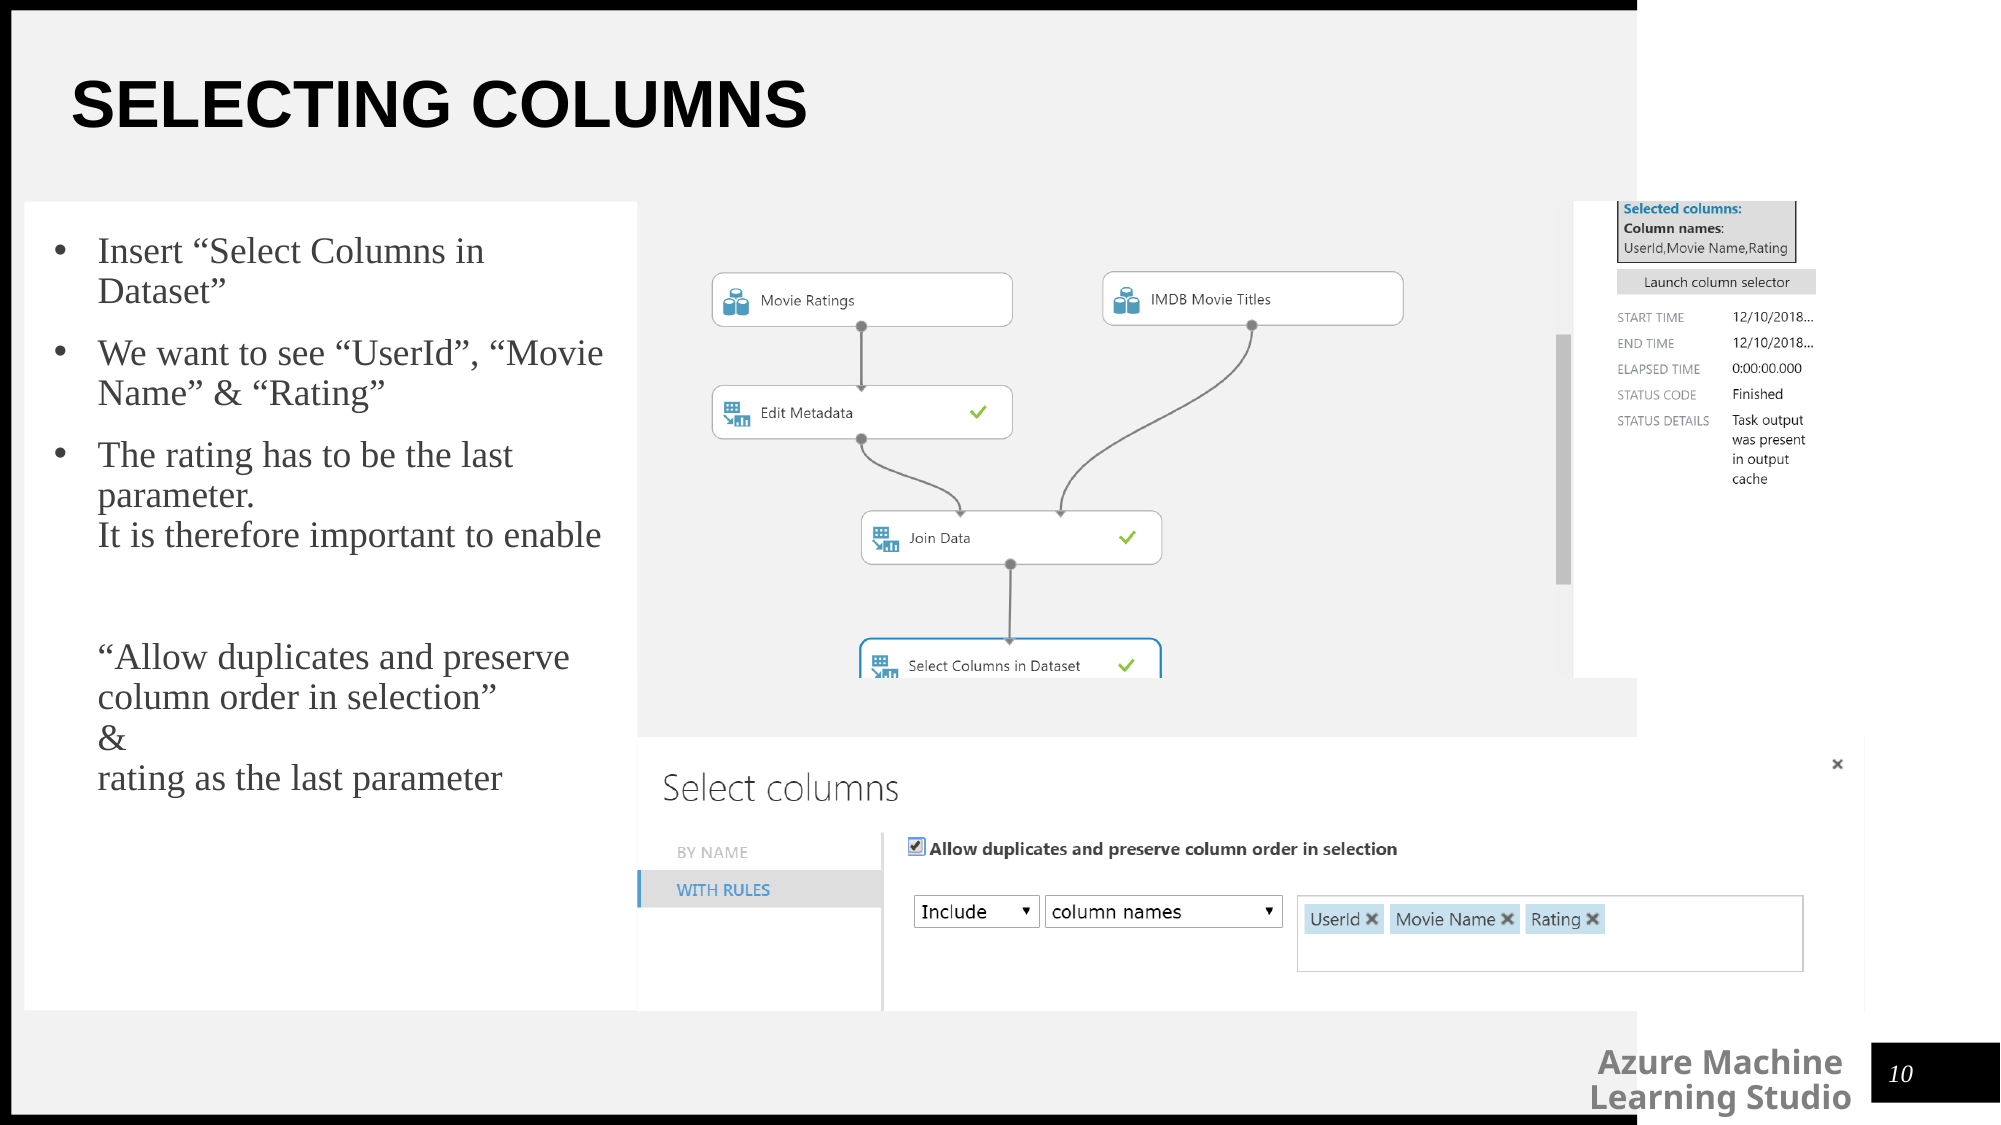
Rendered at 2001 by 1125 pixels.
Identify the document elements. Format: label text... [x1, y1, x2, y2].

slide_number ‹#› [1877, 1050, 1924, 1096]
list Insert “Select Columns in Dataset” We want to see “UserId”, “Movie Name” & “Rating” The rating has to be the last parameter. It is therefore important to enable “Allow duplicates and preserve column order in selection” & rating as the last parameter [24, 201, 638, 1011]
title SELECTING COLUMNS [70, 70, 1569, 142]
picture [637, 201, 1865, 678]
picture [637, 736, 1865, 1011]
